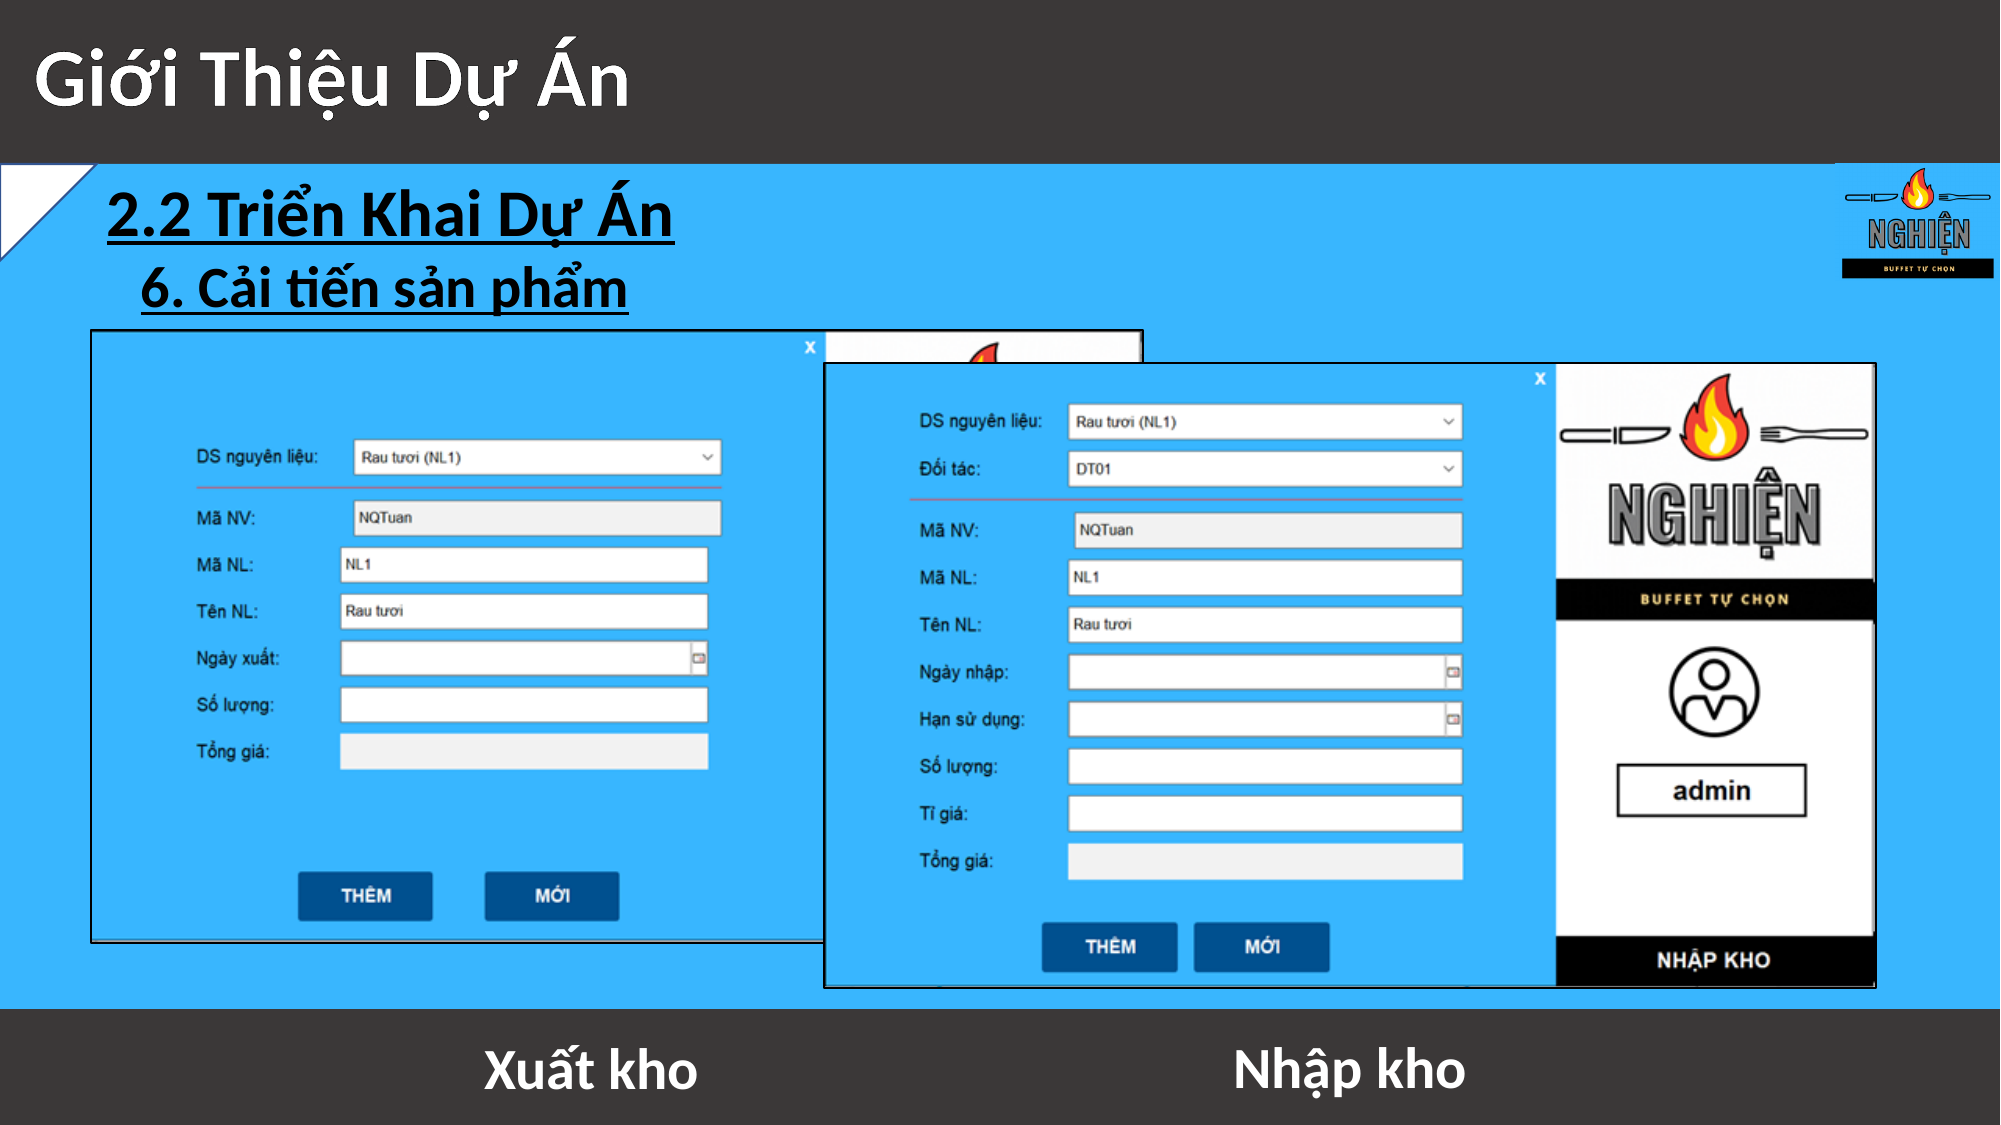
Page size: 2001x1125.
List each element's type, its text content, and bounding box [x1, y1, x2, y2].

picture [91, 331, 1875, 988]
text_box Nhập kho [1218, 1022, 1482, 1108]
text_box Xuất kho [469, 1023, 715, 1109]
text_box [0, 163, 2000, 1009]
text_box Giới Thiệu Dự Án [0, 15, 724, 131]
picture [1835, 163, 2000, 282]
